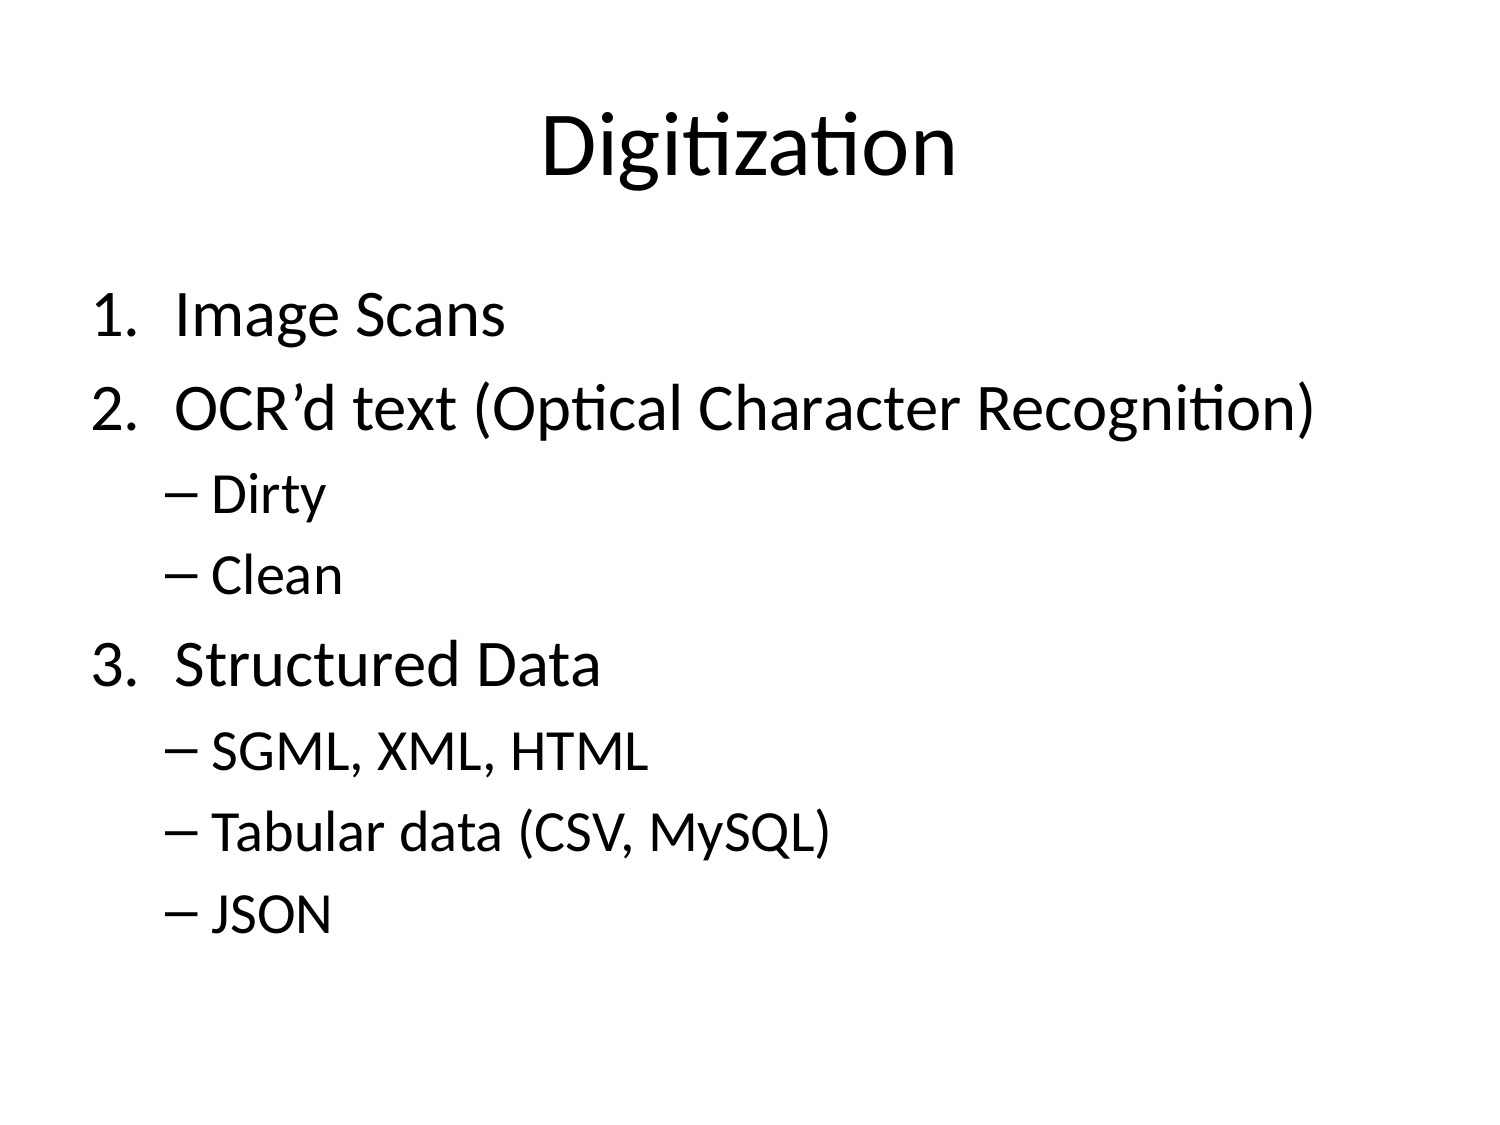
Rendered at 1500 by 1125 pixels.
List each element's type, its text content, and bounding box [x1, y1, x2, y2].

list Image Scans OCR’d text (Optical Character Recognition) Dirty Clean Structured Data SGML, XML, HTML Tabular data (CSV, MySQL) JSON [75, 262, 1425, 1005]
title Digitization [75, 45, 1425, 233]
